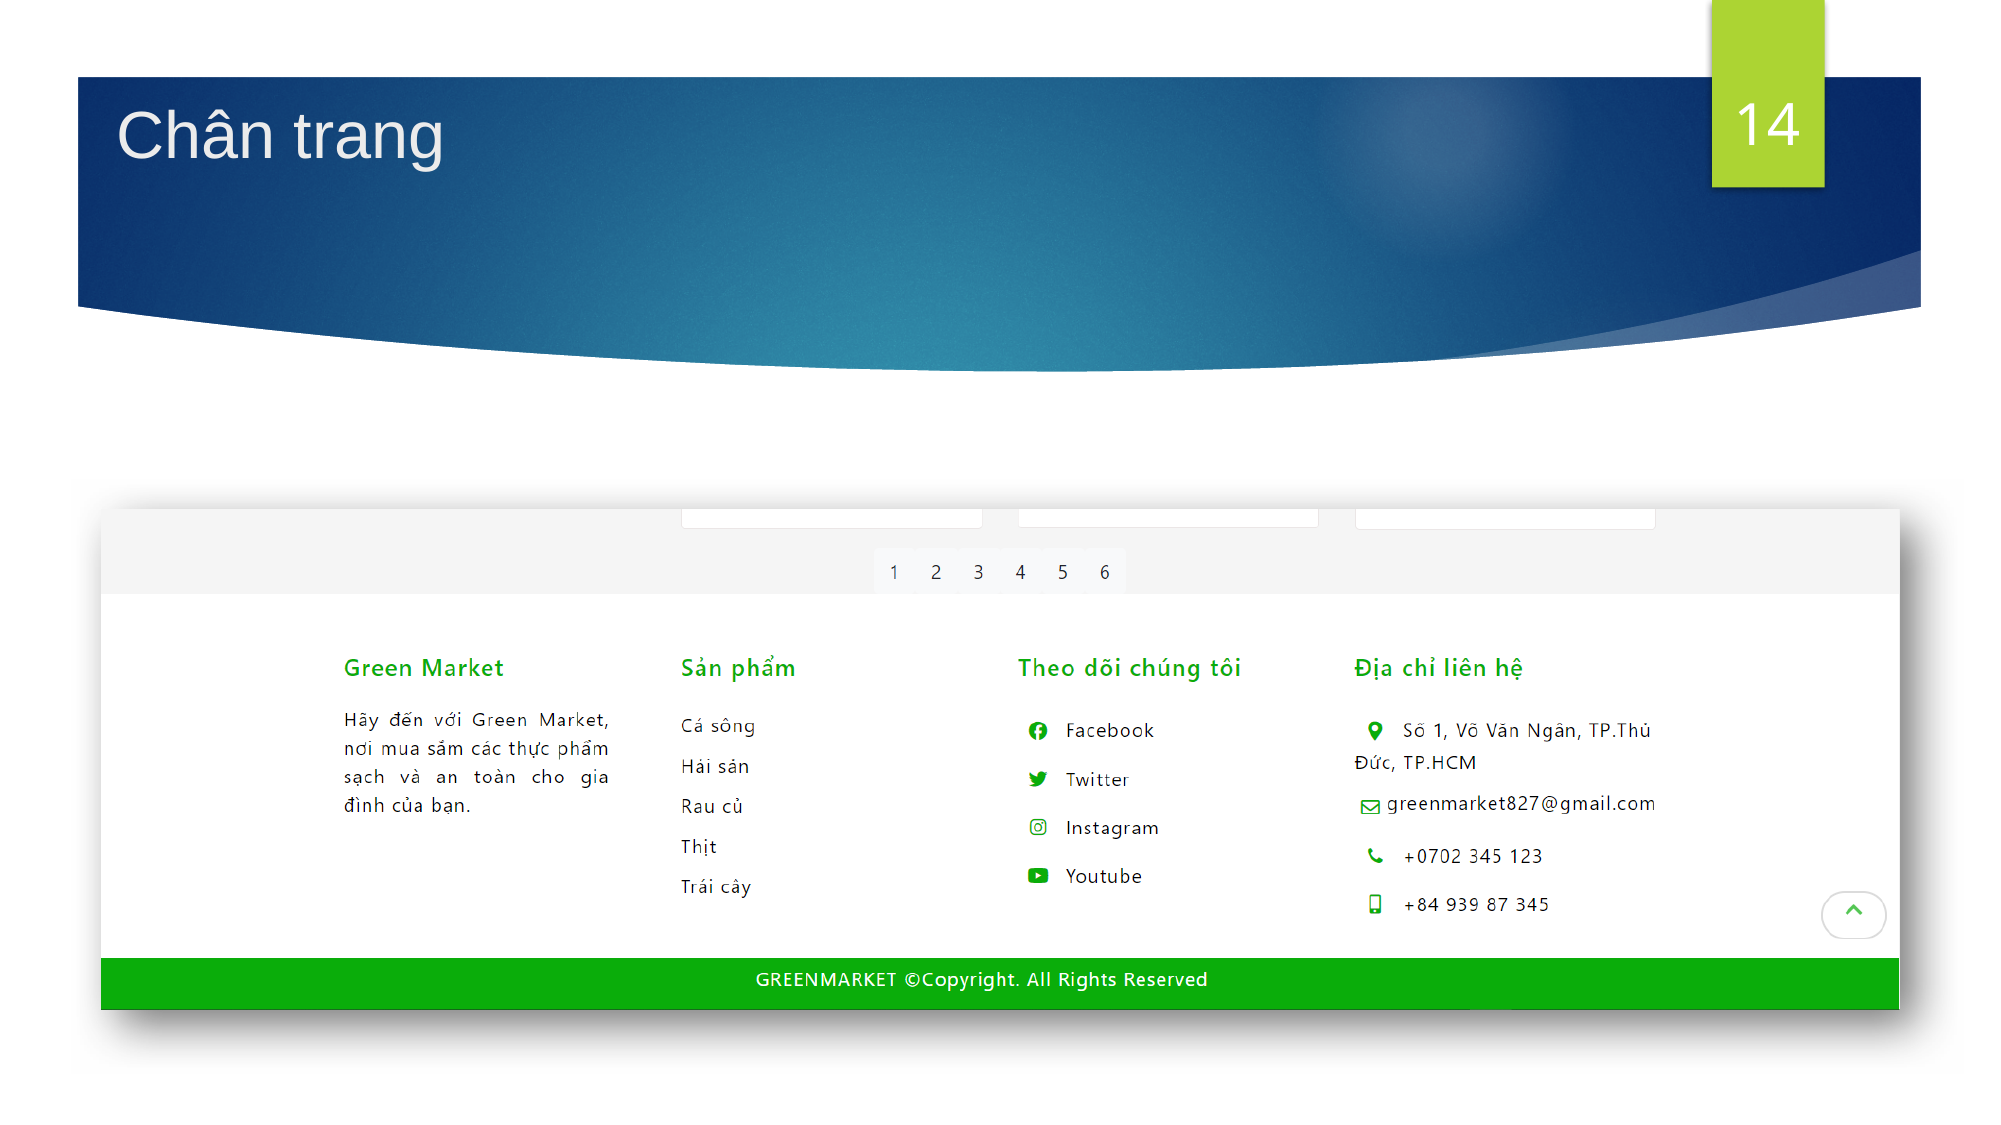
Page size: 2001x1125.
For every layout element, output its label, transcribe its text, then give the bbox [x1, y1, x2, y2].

slide_number 14 [1698, 48, 1836, 175]
picture [79, 78, 1920, 371]
picture [101, 508, 1900, 1010]
title Chân trang [101, 90, 1539, 175]
